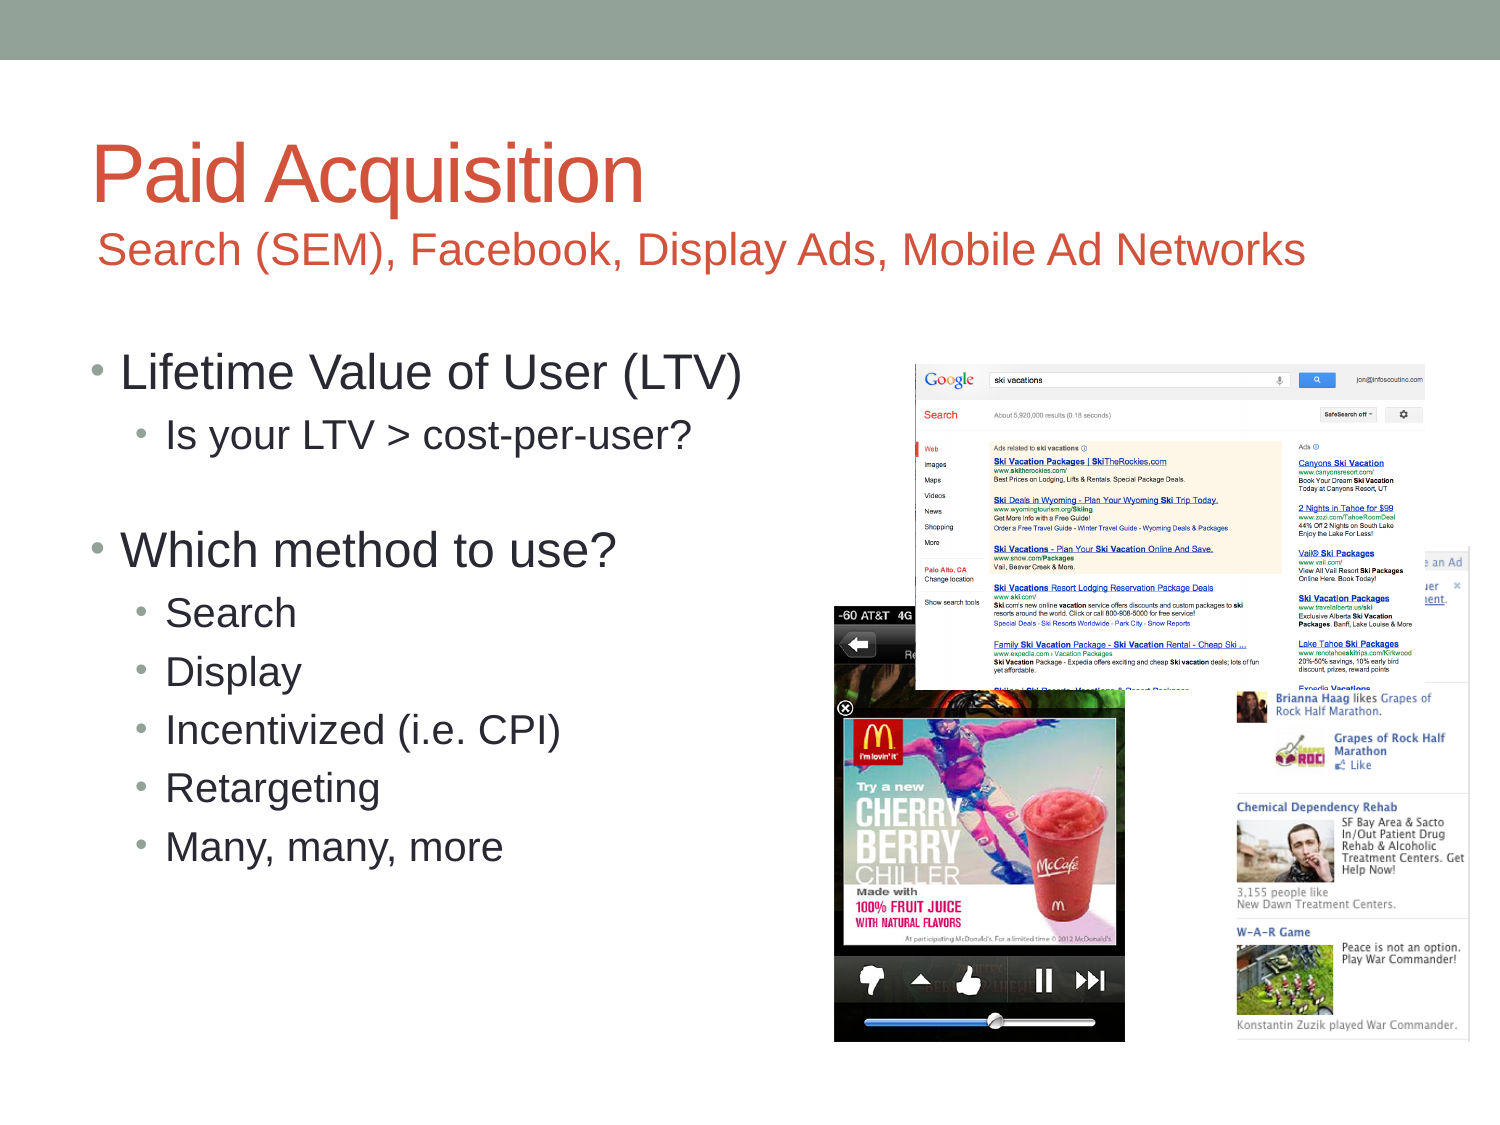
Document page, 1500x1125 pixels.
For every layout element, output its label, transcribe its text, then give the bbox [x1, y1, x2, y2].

text_box Search (SEM), Facebook, Display Ads, Mobile Ad Networks [82, 212, 1457, 282]
list Lifetime Value of User (LTV) Is your LTV > cost-per-user? Which method to use? Search Display Incentivized (i.e. CPI) Retargeting Many, many, more [75, 332, 1425, 1079]
picture [834, 364, 1475, 1042]
title Paid Acquisition [75, 87, 1425, 250]
